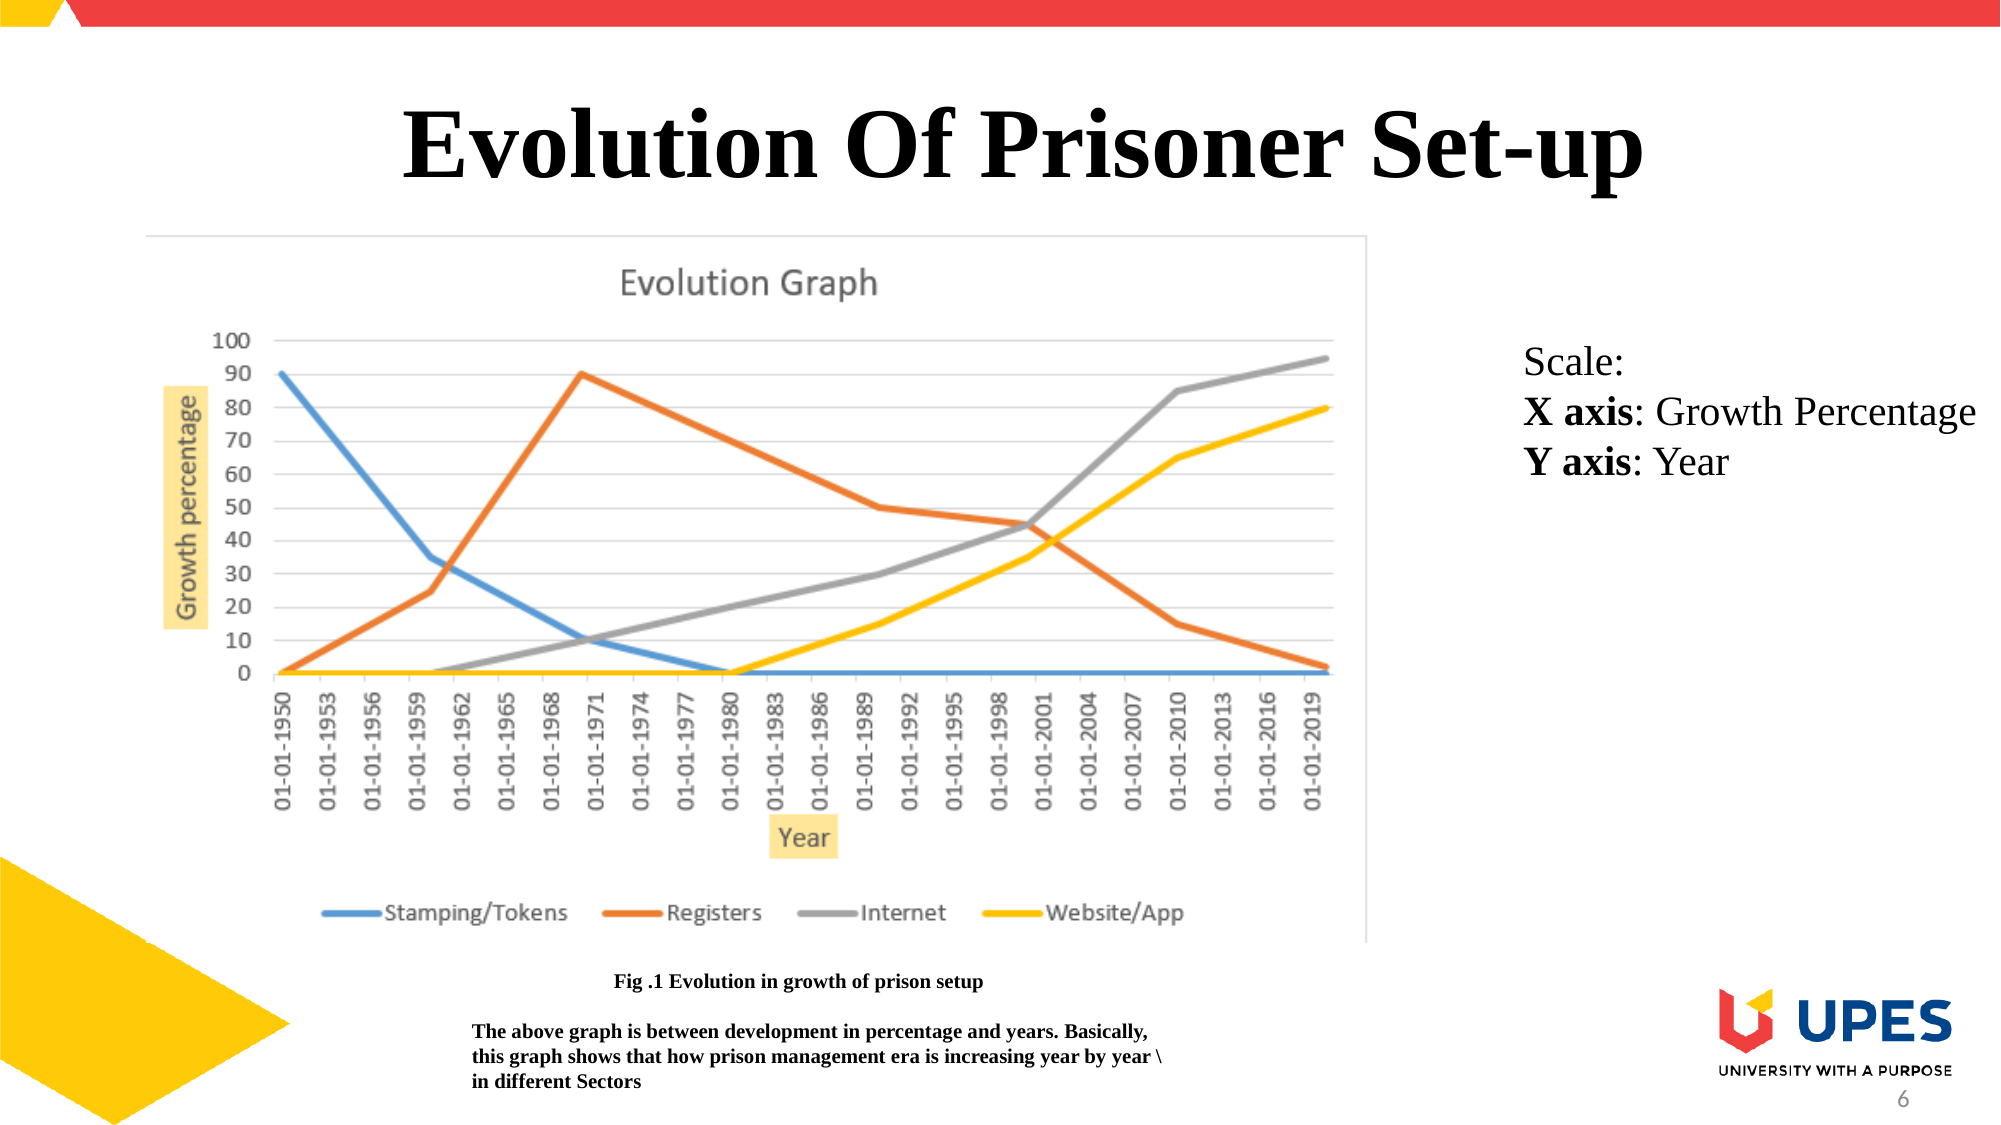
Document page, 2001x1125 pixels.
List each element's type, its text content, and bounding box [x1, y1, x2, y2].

picture [0, 0, 2001, 1125]
text_box Scale: X axis: Growth Percentage Y axis: Year [1508, 326, 2000, 492]
text_box Fig .1 Evolution in growth of prison setup The above graph is between development in percentage and years. Basically, this graph shows that how prison management era is increasing year by year \ in different Sectors [457, 960, 1177, 1125]
title Evolution Of Prisoner Set-up [125, 43, 1925, 231]
